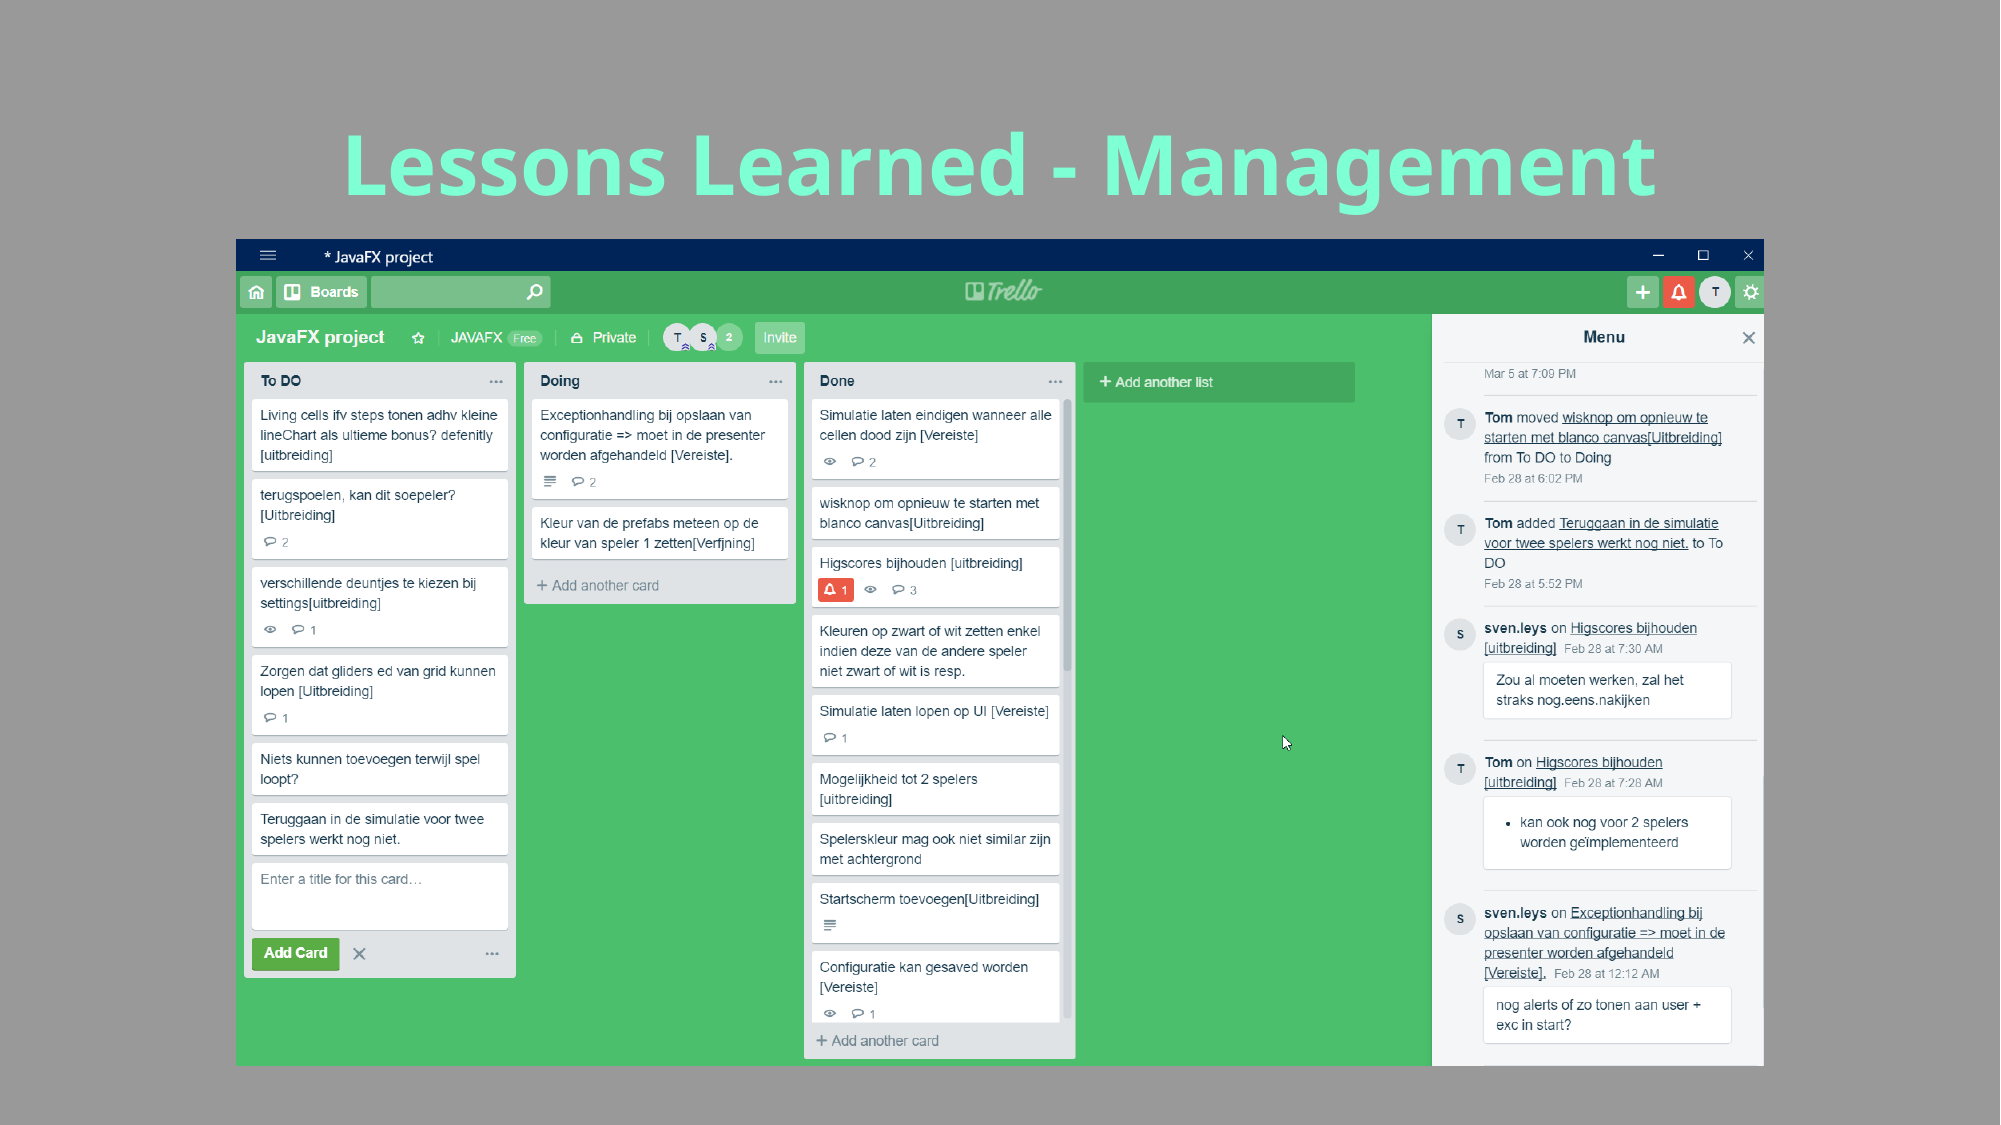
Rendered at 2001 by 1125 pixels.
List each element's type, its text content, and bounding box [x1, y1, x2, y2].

title Lessons Learned - Management [137, 59, 1863, 278]
picture [236, 239, 1764, 1066]
